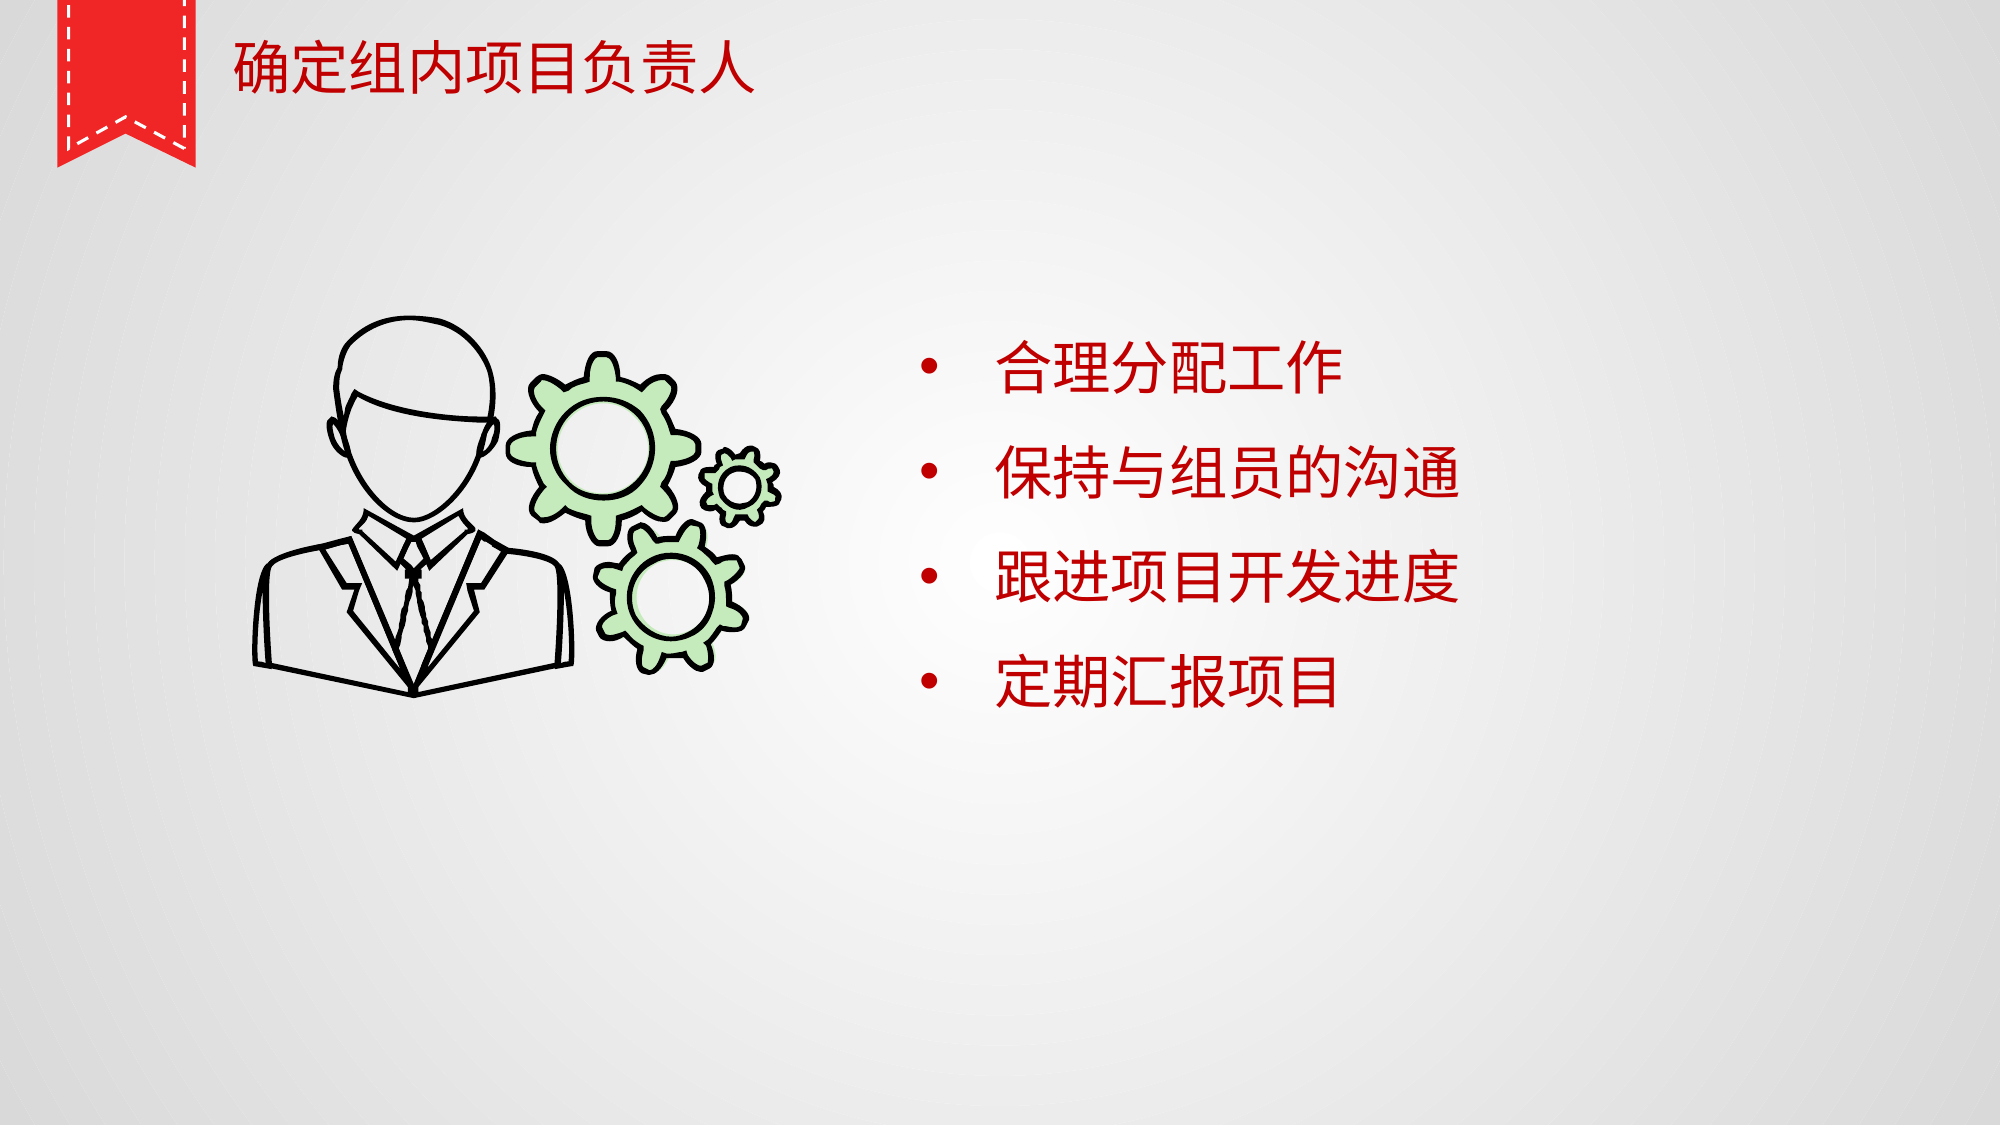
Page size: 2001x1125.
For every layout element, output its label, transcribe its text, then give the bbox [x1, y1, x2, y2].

text_box 合理分配工作 保持与组员的沟通 跟进项目开发进度 定期汇报项目 [904, 288, 1863, 723]
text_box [56, 0, 196, 168]
text_box 确定组内项目负责人 [217, 23, 812, 109]
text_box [250, 315, 783, 699]
